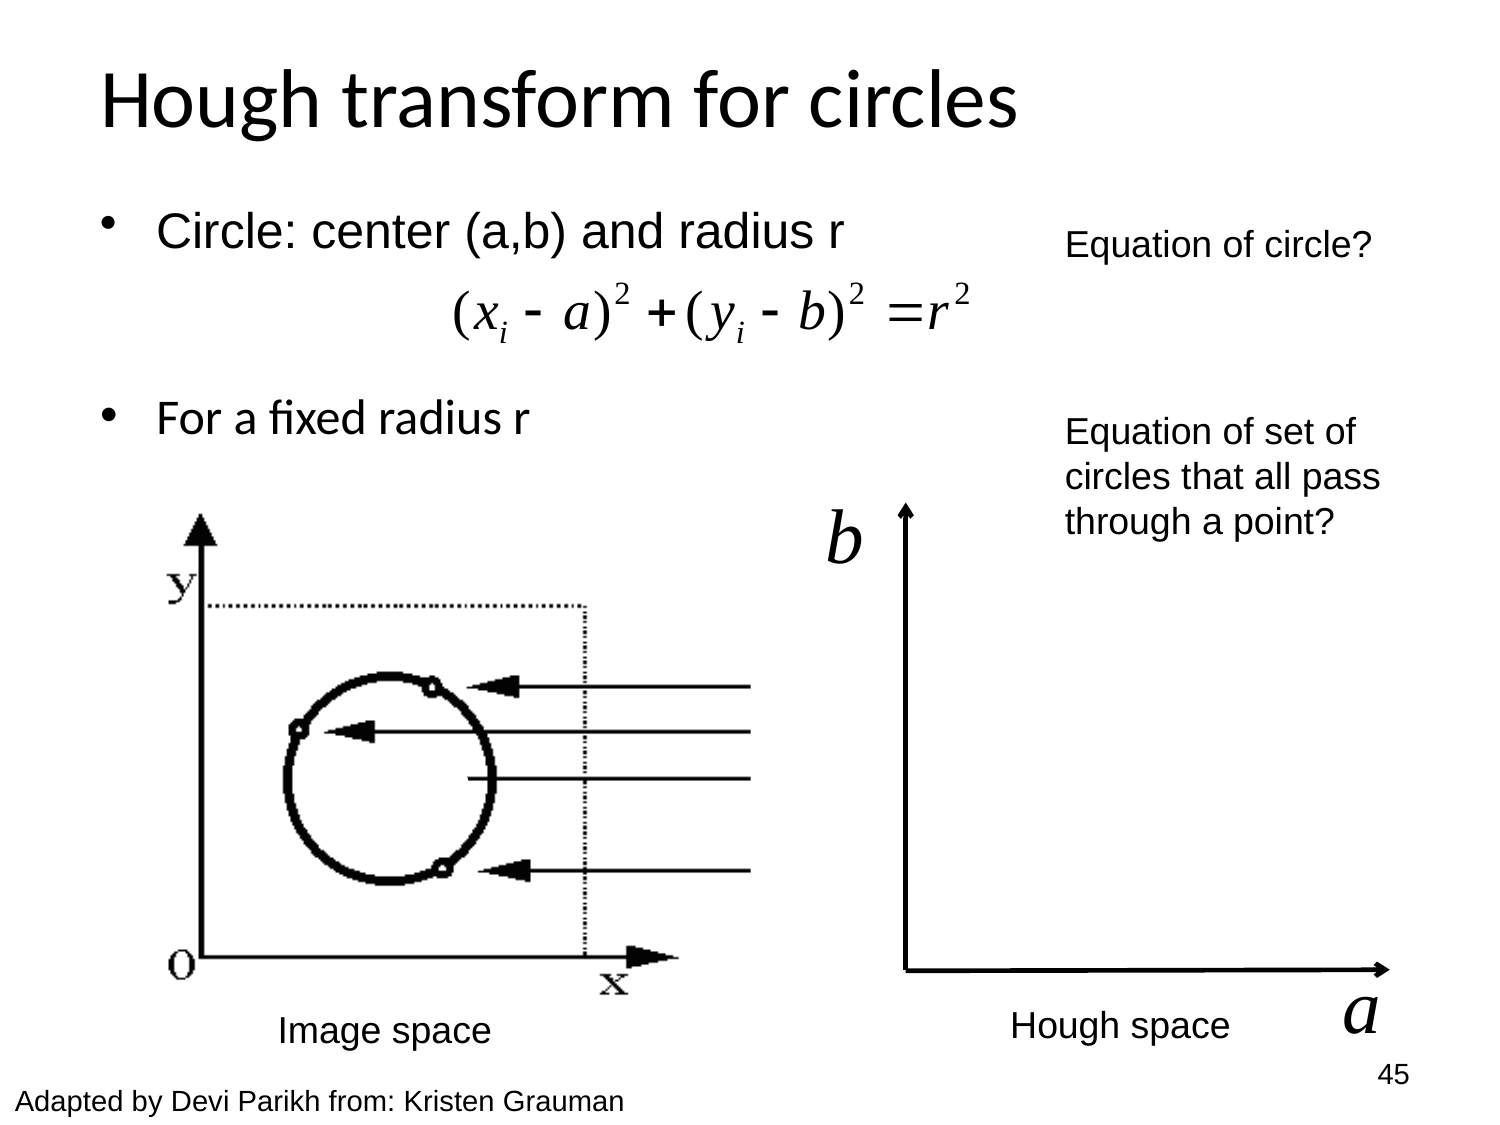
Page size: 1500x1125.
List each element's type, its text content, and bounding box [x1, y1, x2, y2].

list For a fixed radius r [84, 376, 1436, 1120]
title Hough transform for circles [84, 0, 1436, 188]
text_box Adapted by Devi Parikh from: Kristen Grauman [0, 1074, 713, 1125]
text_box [815, 492, 881, 584]
text_box Equation of set of circles that all pass through a point? [1049, 399, 1438, 550]
picture [138, 505, 751, 1012]
text_box [899, 957, 1230, 1018]
slide_number 45 [1074, 1042, 1425, 1103]
text_box Circle: center (a,b) and radius r [85, 191, 1436, 934]
text_box Equation of circle? [1049, 212, 1438, 273]
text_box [444, 268, 983, 358]
text_box Image space [262, 1019, 638, 1059]
text_box Hough space [995, 993, 1325, 1054]
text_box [1330, 981, 1396, 1053]
